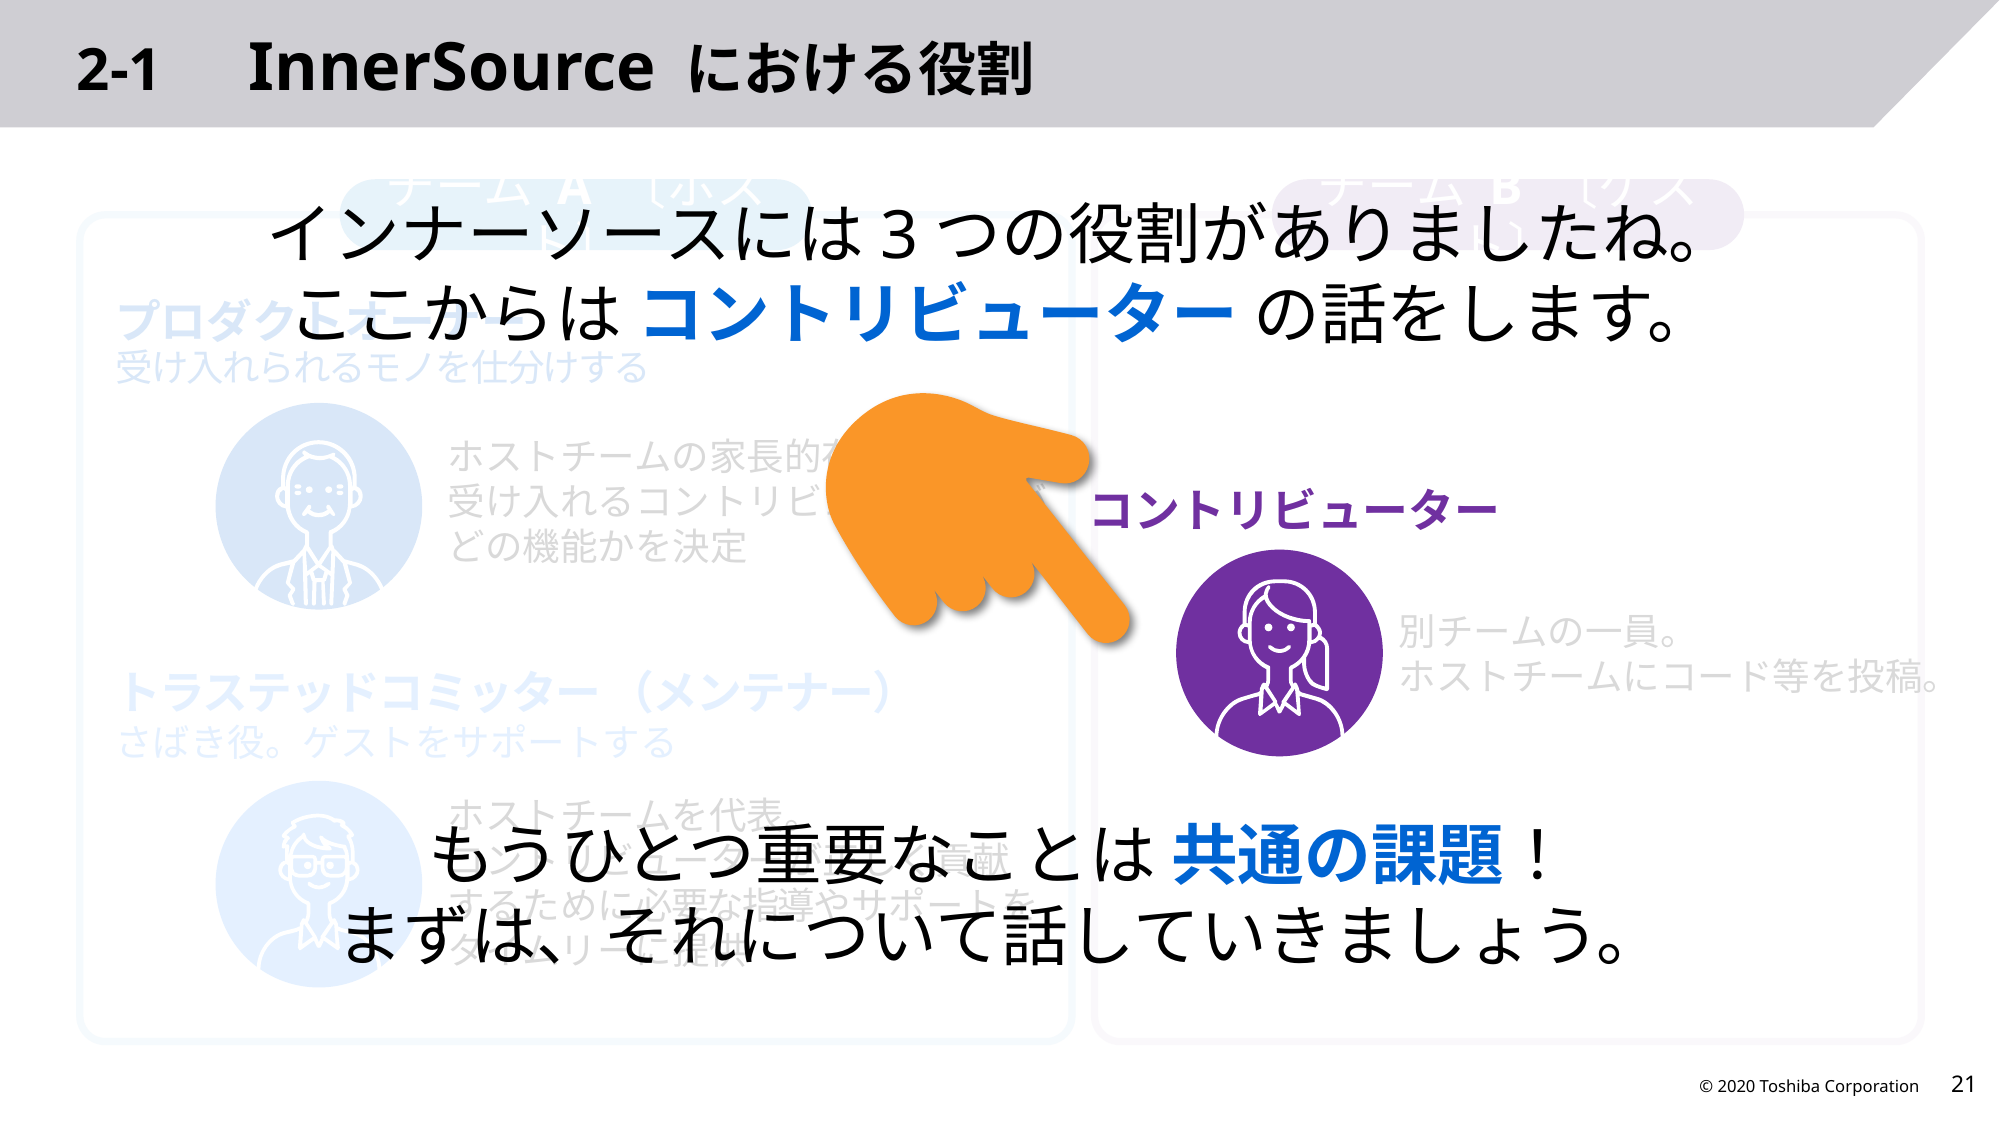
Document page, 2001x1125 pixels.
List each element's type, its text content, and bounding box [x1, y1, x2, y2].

title 2-1 InnerSource における役割 [0, 0, 1878, 123]
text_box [0, 158, 2000, 1063]
